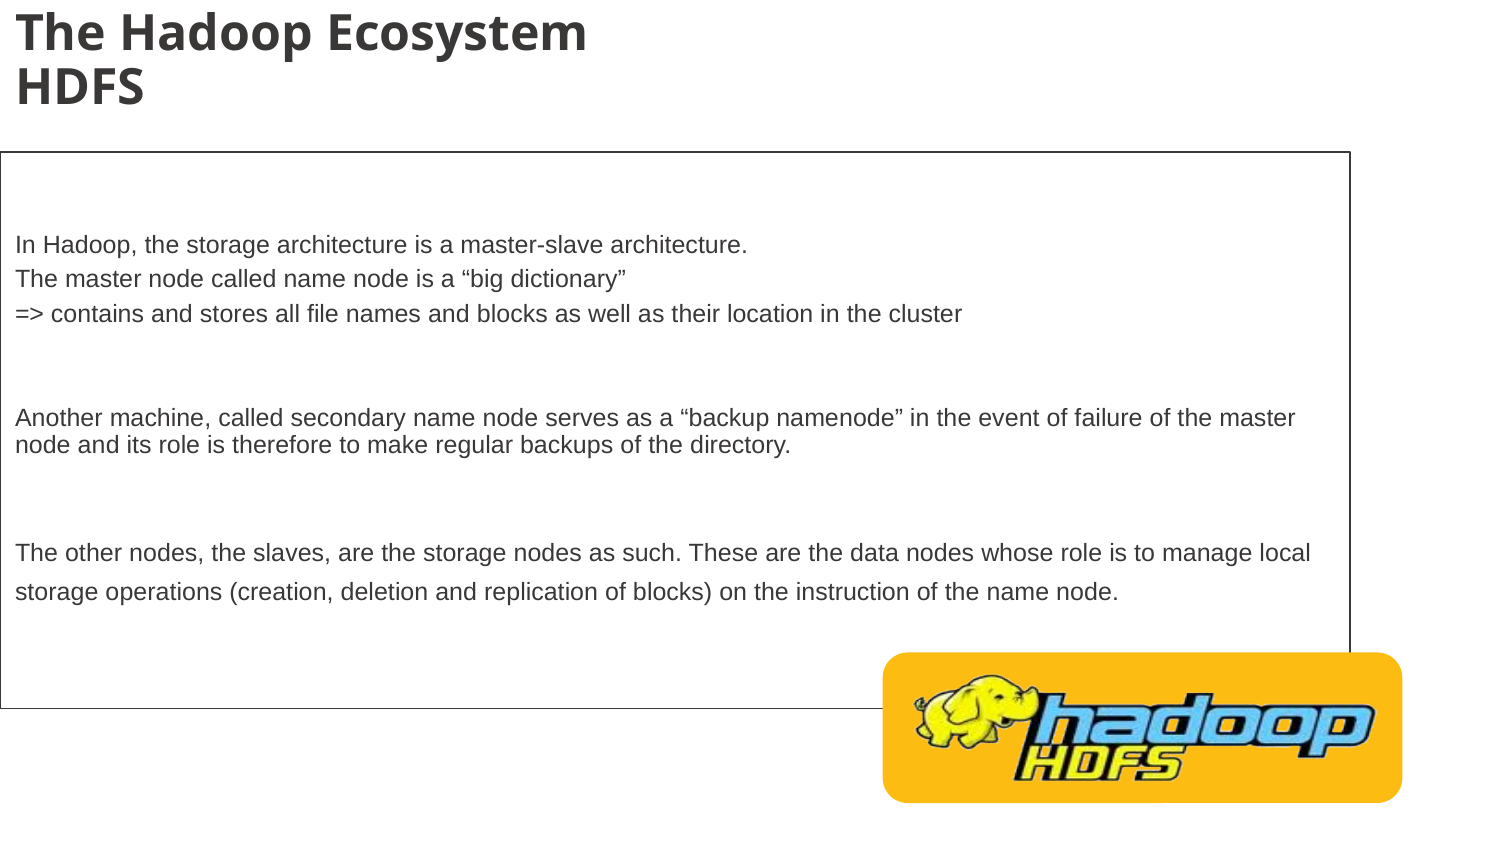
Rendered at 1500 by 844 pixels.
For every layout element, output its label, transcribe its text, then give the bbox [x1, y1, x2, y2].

list In Hadoop, the storage architecture is a master-slave architecture. The master node called name node is a “big dictionary” => contains and stores all file names and blocks as well as their location in the cluster Another machine, called secondary name node serves as a “backup namenode” in the event of failure of the master node and its role is therefore to make regular backups of the directory. The other nodes, the slaves, are the storage nodes as such. These are the data nodes whose role is to manage local storage operations (creation, deletion and replication of blocks) on the instruction of the name node. [0, 151, 1350, 709]
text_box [882, 652, 1403, 804]
title The Hadoop Ecosystem HDFS [0, 0, 1350, 123]
